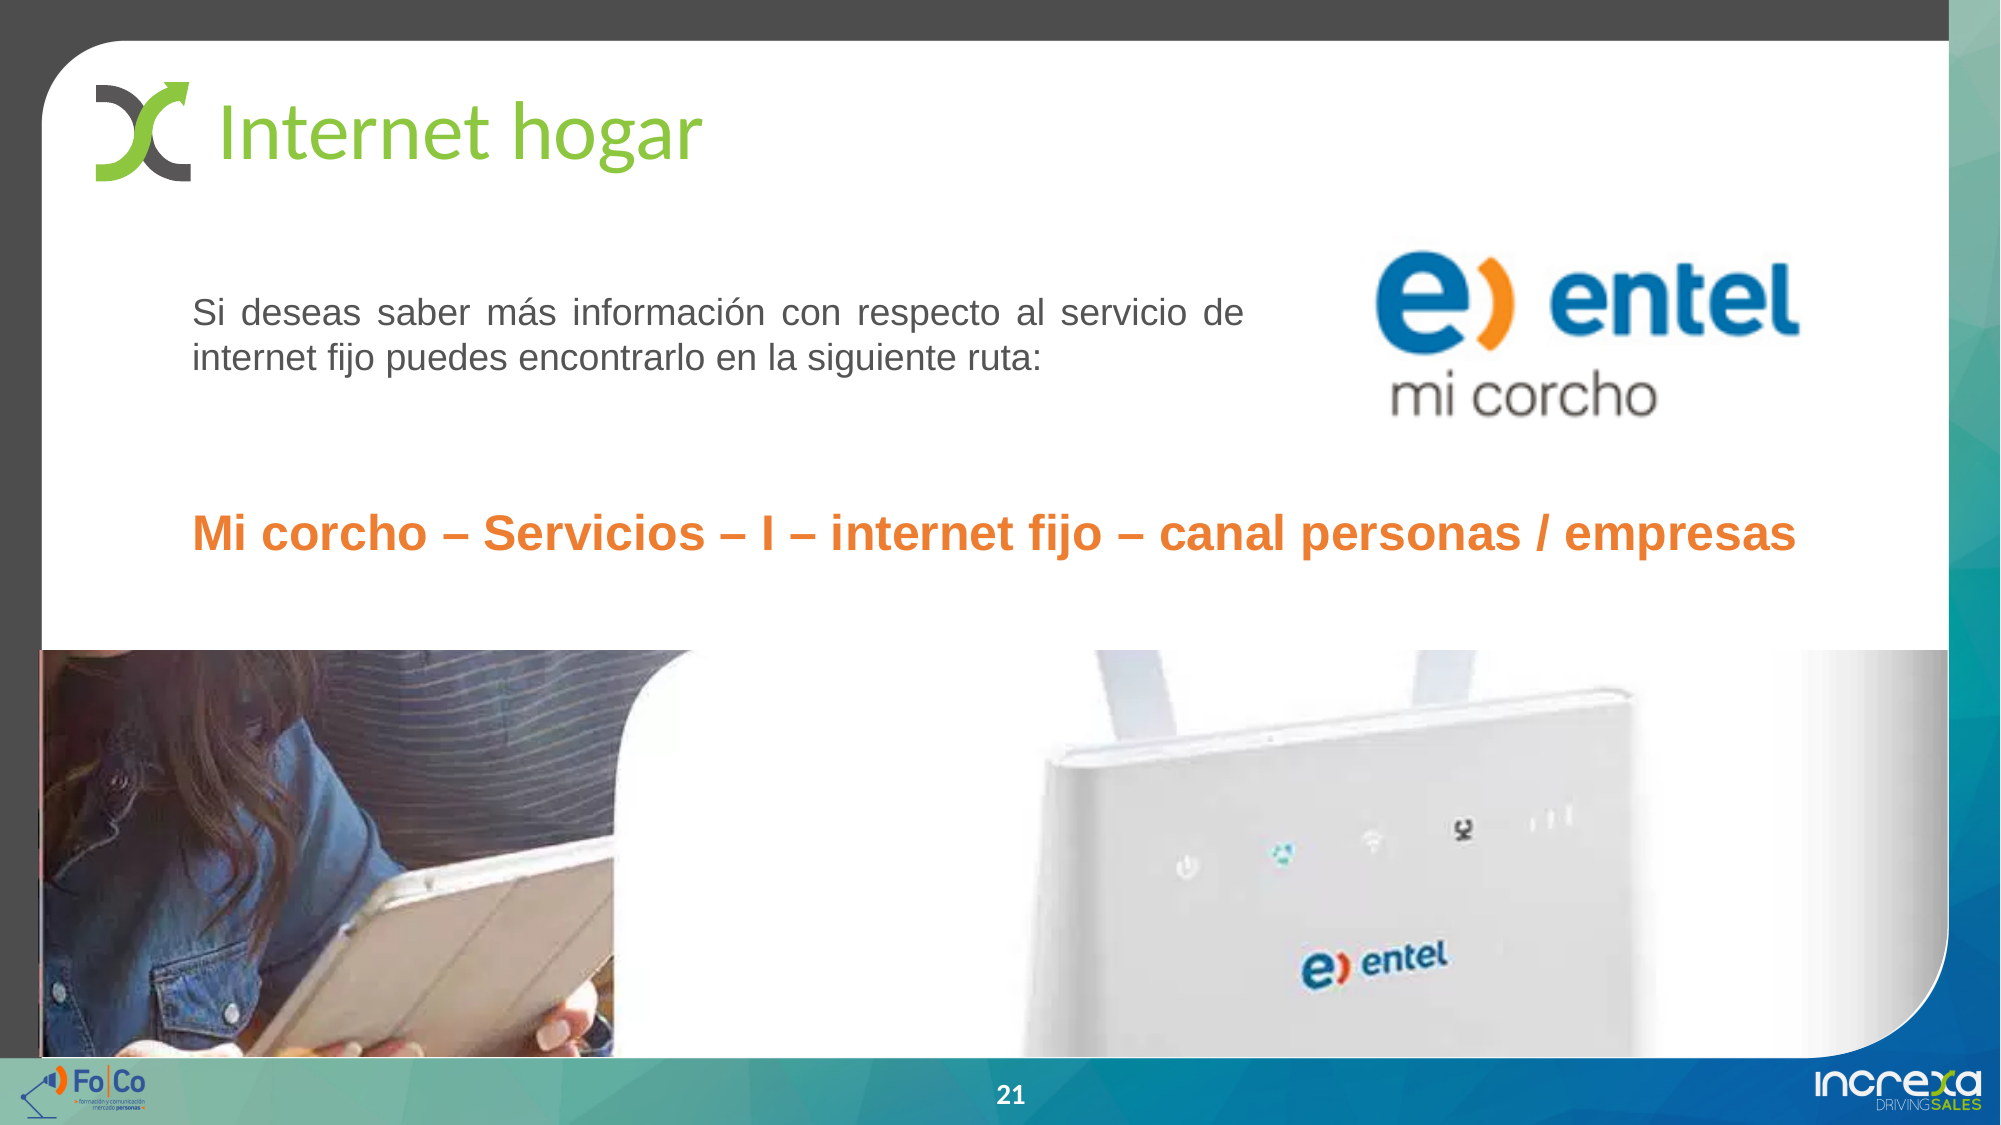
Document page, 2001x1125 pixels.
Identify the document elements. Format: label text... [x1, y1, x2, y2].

slide_number 21 [955, 1062, 1041, 1123]
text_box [38, 649, 1948, 1057]
text_box Mi corcho – Servicios – I – internet fijo – canal personas / empresas [177, 492, 1854, 568]
picture [0, 0, 2001, 1125]
title Internet hogar [202, 75, 1928, 191]
text_box Si deseas saber más información con respecto al servicio de internet fijo puedes encontrarlo en la siguiente ruta: [177, 280, 1260, 386]
